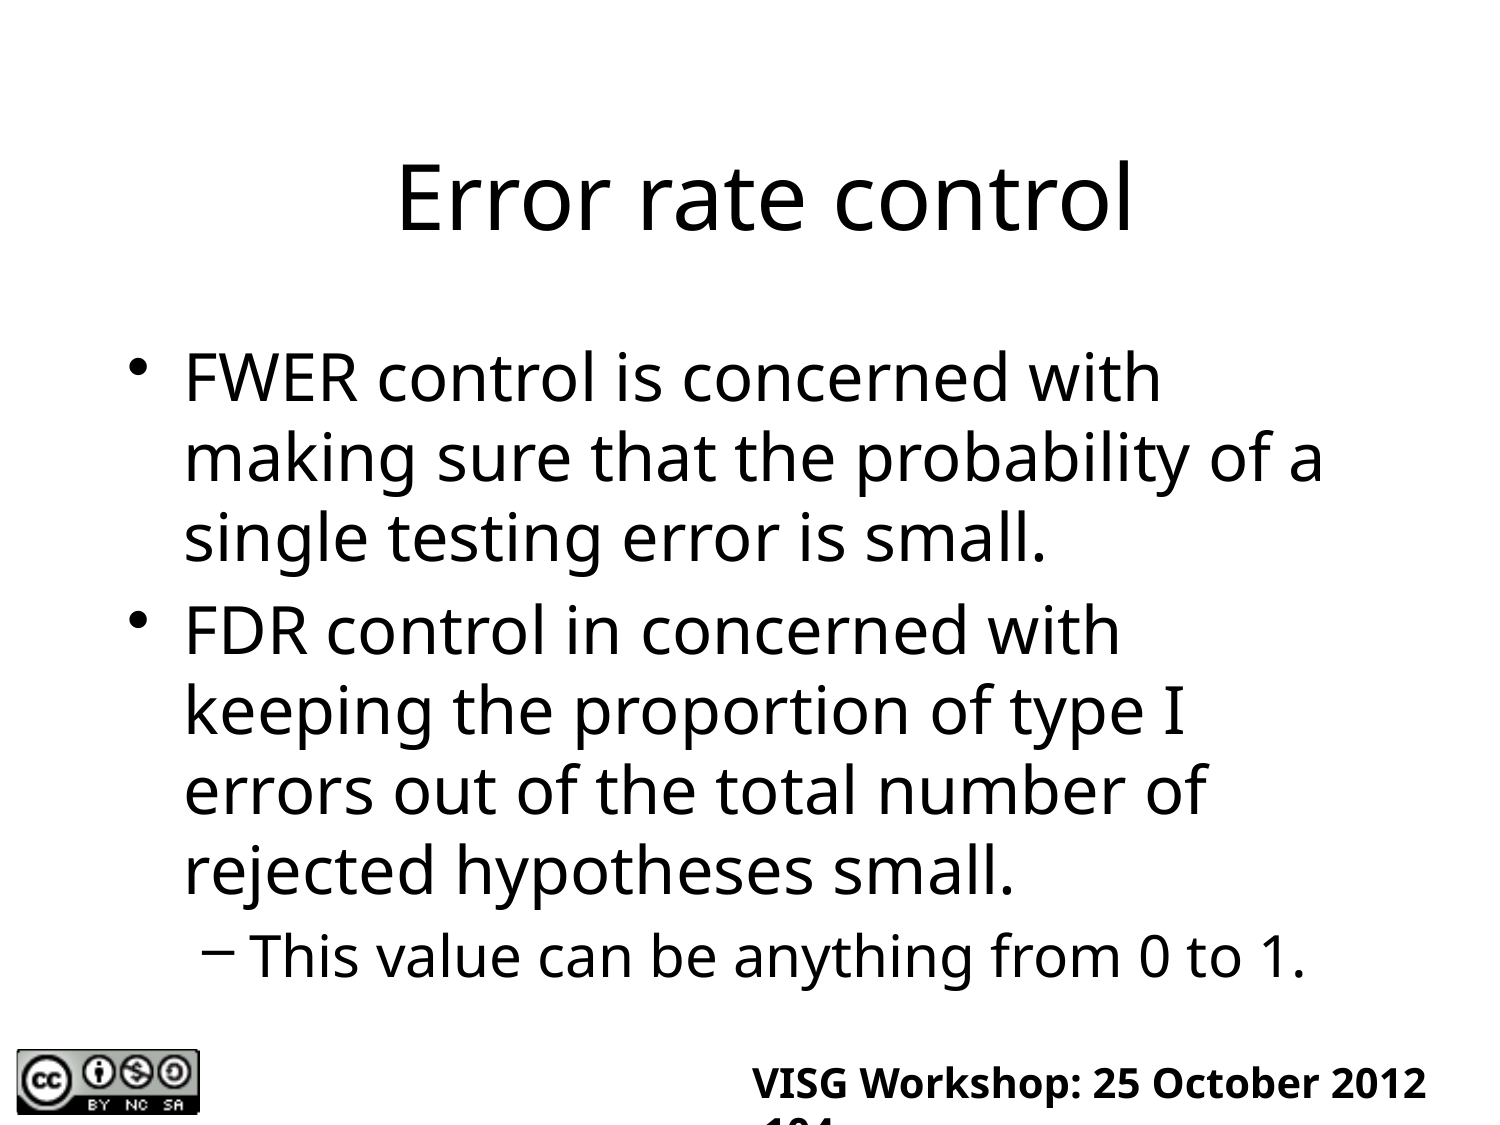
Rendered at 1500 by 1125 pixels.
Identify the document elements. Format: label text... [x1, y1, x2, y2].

picture [16, 1049, 200, 1115]
title Error rate control [187, 99, 1344, 288]
list FWER control is concerned with making sure that the probability of a single testing error is small. FDR control in concerned with keeping the proportion of type I errors out of the total number of rejected hypotheses small. This value can be anything from 0 to 1. [112, 326, 1388, 1003]
